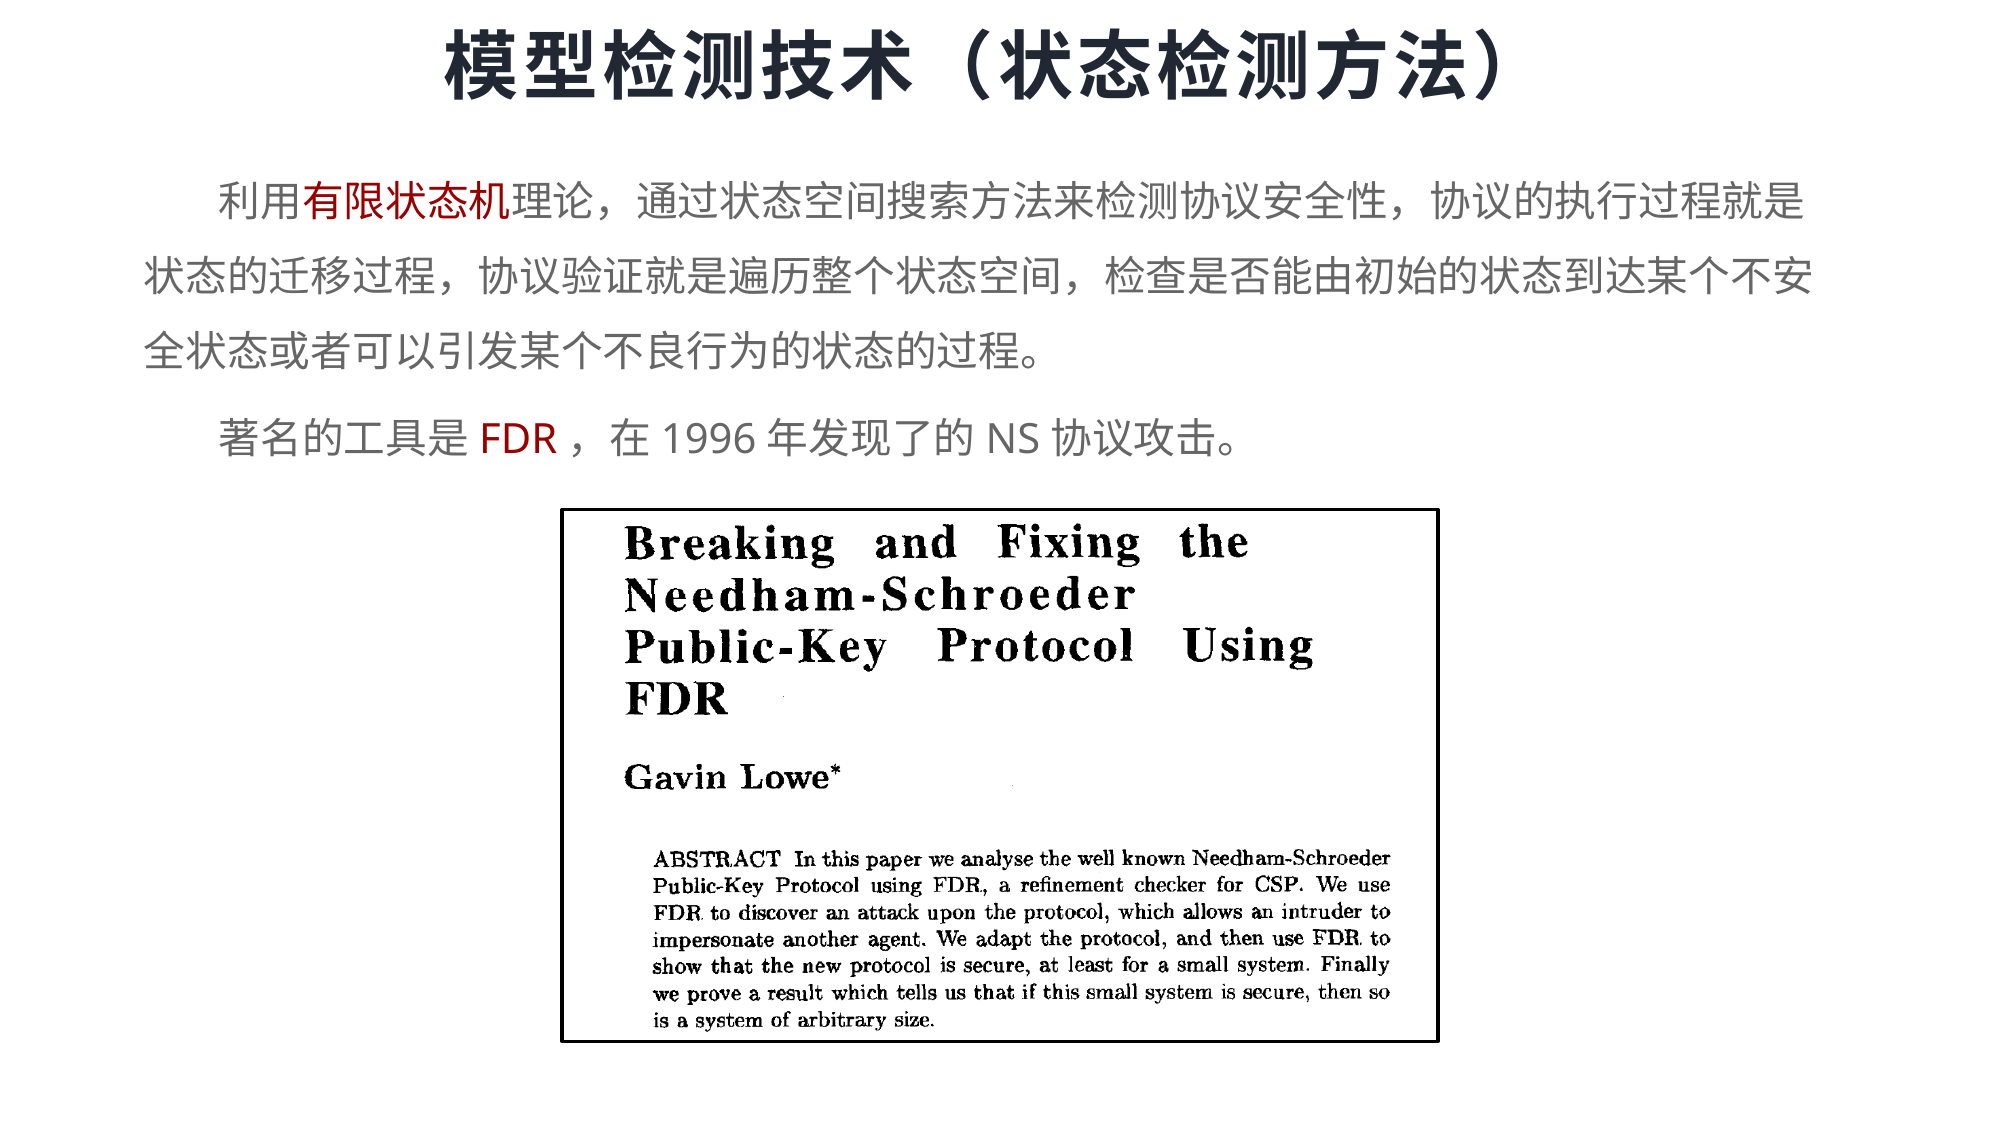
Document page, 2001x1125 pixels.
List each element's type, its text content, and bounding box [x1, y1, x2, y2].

title 模型检测技术（状态检测方法） [40, 14, 1953, 113]
text_box 利用有限状态机理论，通过状态空间搜索方法来检测协议安全性，协议的执行过程就是状态的迁移过程，协议验证就是遍历整个状态空间，检查是否能由初始的状态到达某个不安全状态或者可以引发某个不良行为的状态的过程。 著名的工具是FDR，在1996年发现了的NS协议攻击。 [128, 142, 1838, 470]
picture [563, 510, 1437, 1040]
